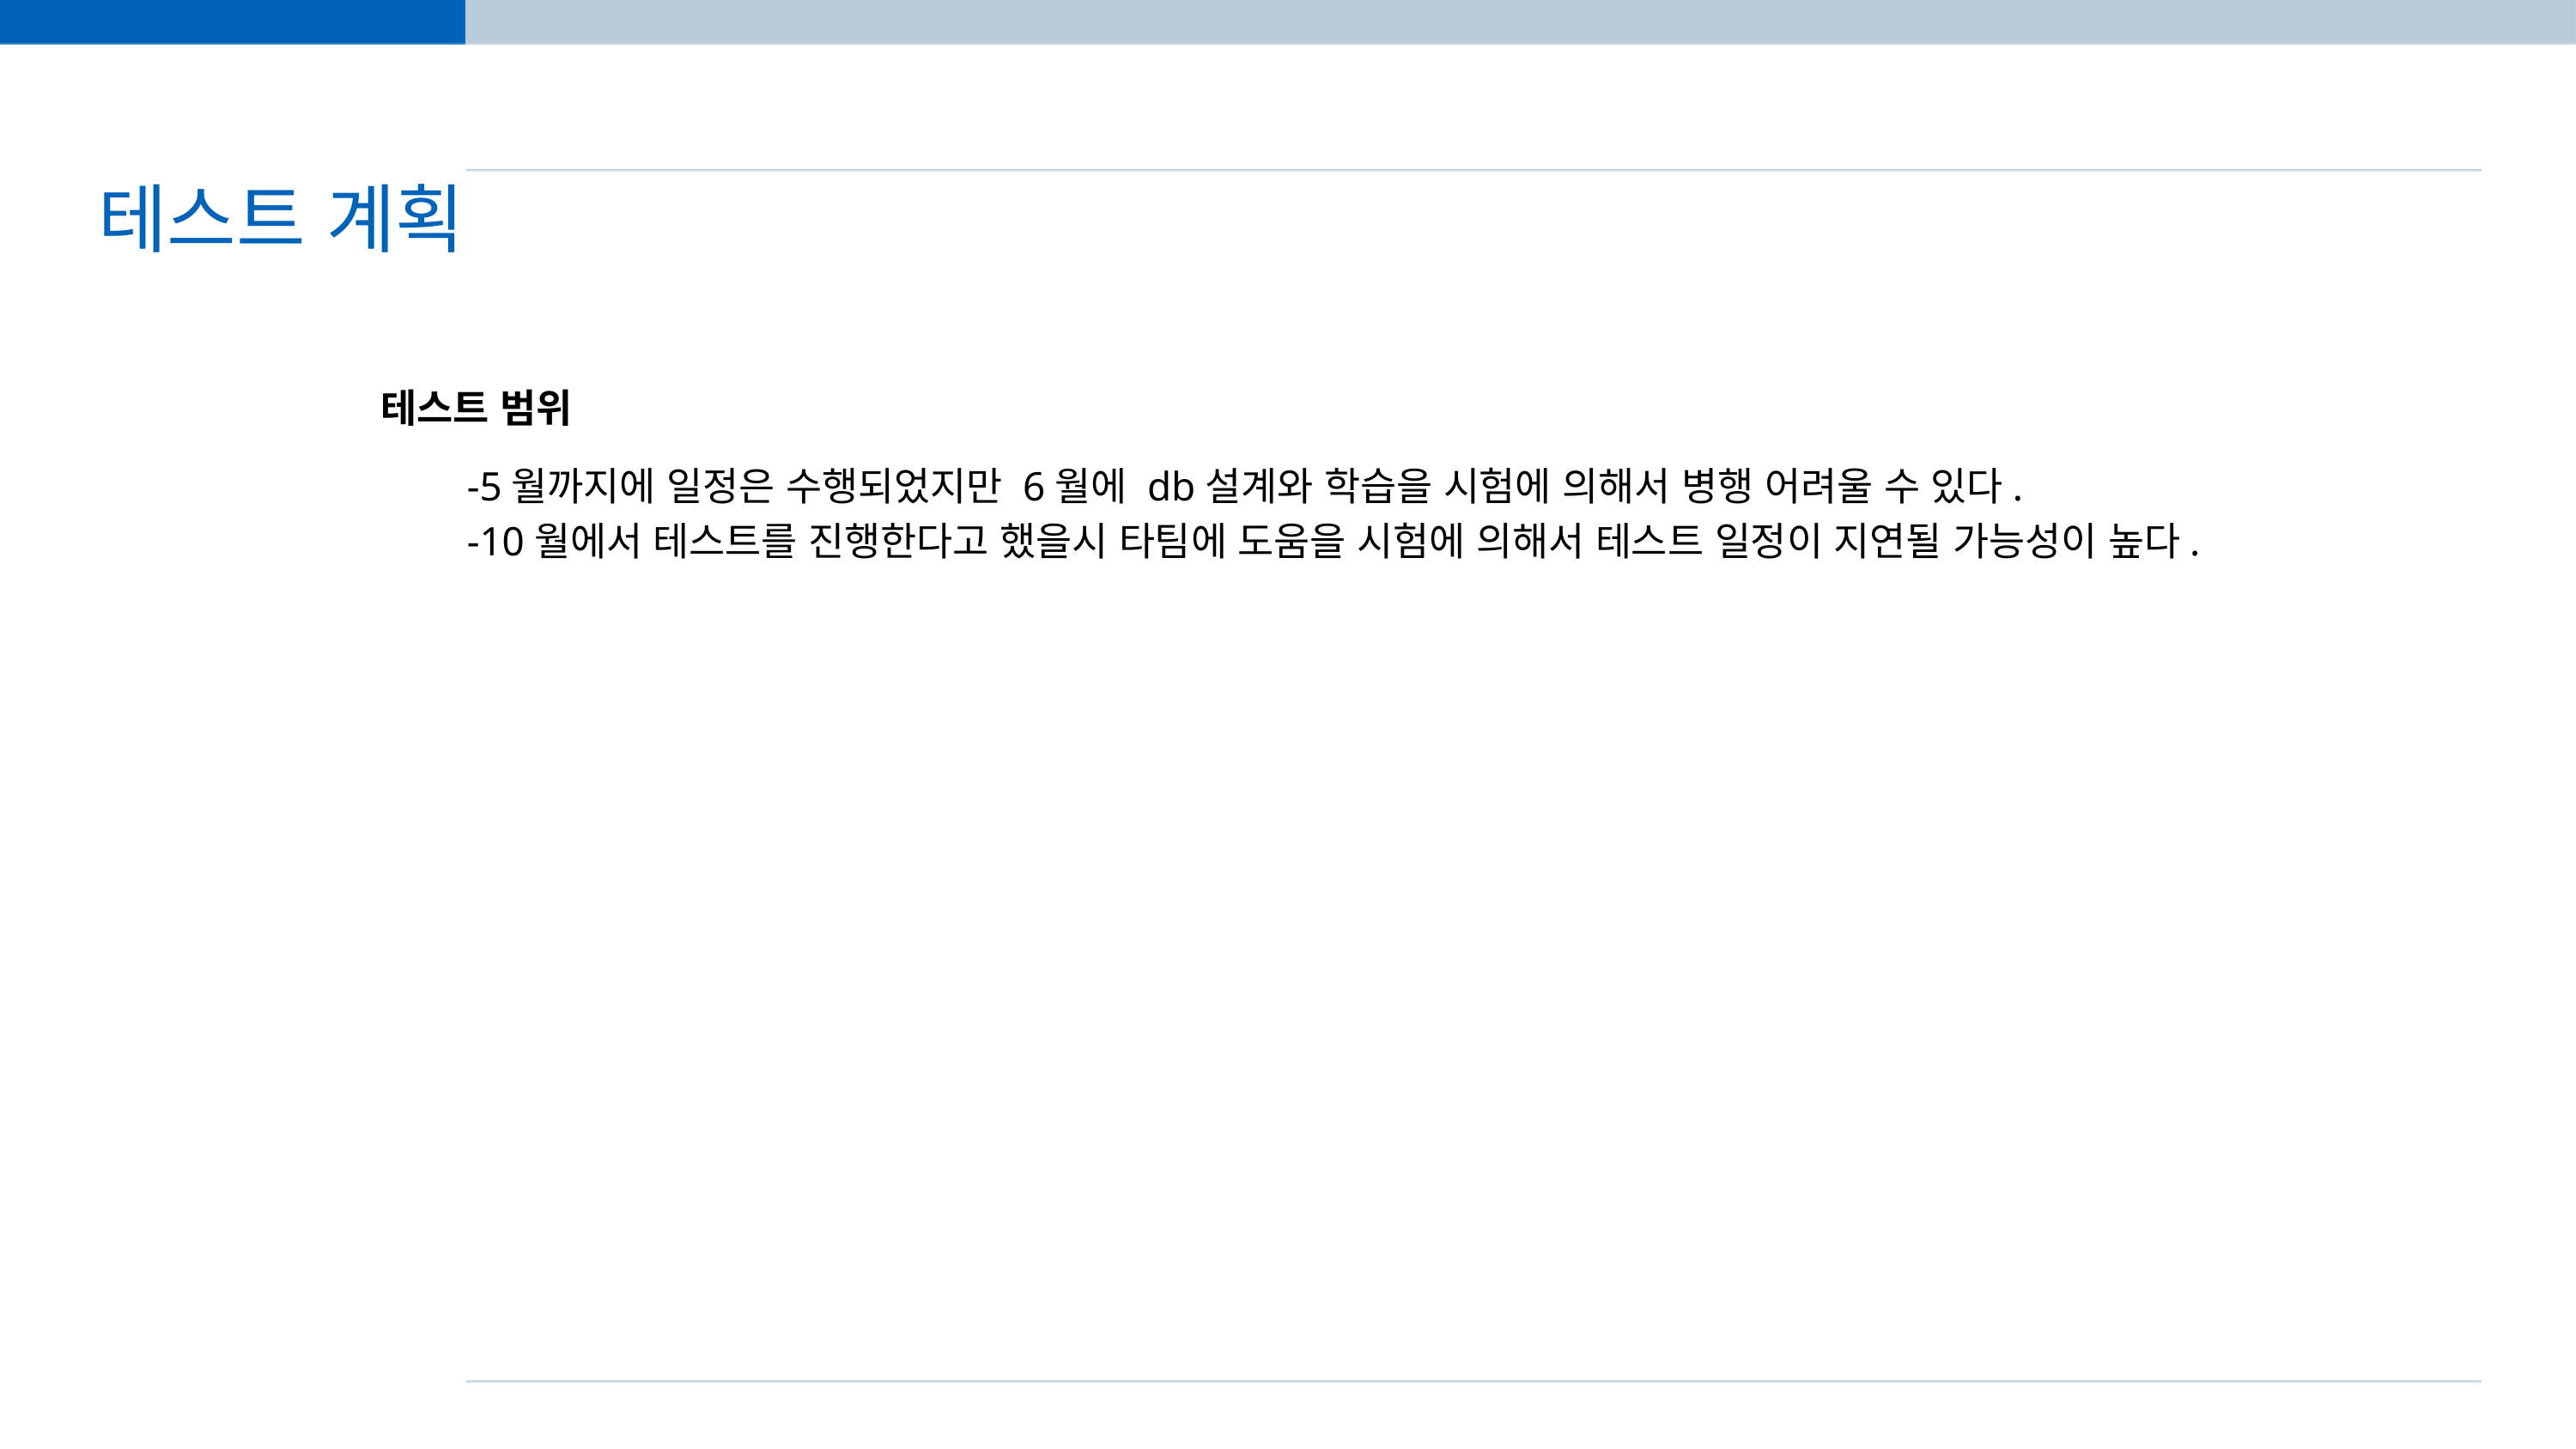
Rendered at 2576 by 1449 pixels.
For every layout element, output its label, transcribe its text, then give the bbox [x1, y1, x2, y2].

text_box 테스트 계획 [98, 175, 632, 281]
picture [466, 169, 2482, 173]
text_box 테스트 범위 [380, 375, 2401, 431]
picture [0, 0, 2576, 45]
text_box -5월까지에 일정은 수행되었지만 6월에 db설계와 학습을 시험에 의해서 병행 어려울 수 있다. -10월에서 테스트를 진행한다고 했을시 타팀에 도움을 시험에 의해서 테스트 일정이 지연될 가능성이 높다. [466, 454, 2487, 566]
